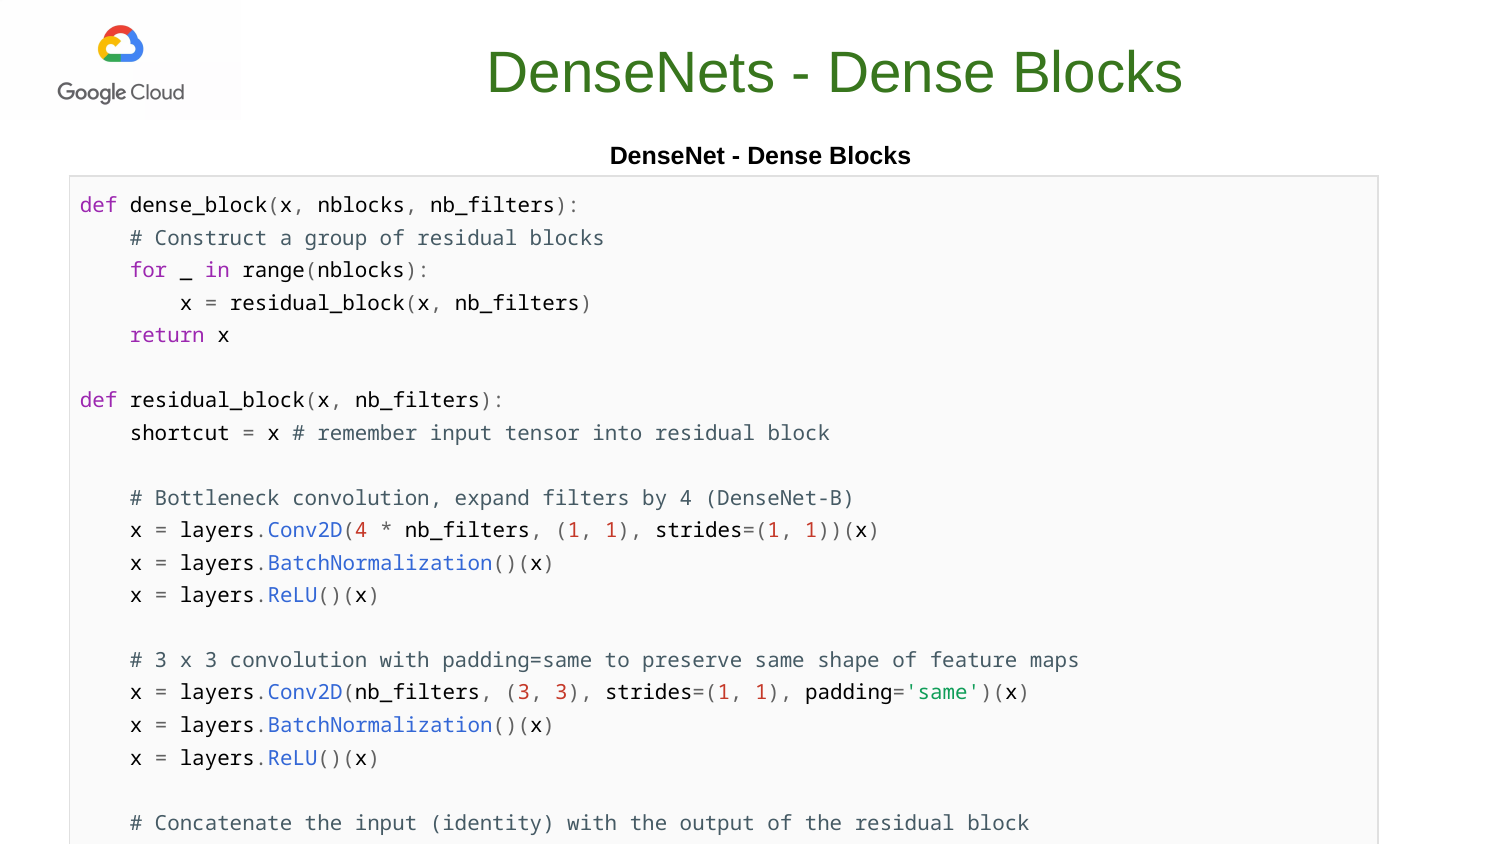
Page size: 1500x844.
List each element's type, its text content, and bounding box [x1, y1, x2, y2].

text_box DenseNet - Dense Blocks [69, 119, 1453, 826]
table_header def dense_block(x, nblocks, nb_filters): # Construct a group of residual blocks for _ in range(nblocks): x = residual_block(x, nb_filters) return x def residual_block(x, nb_filters): shortcut = x # remember input tensor into residual block # Bottleneck convolution, expand filters by 4 (DenseNet-B) x = layers.Conv2D(4 * nb_filters, (1, 1), strides=(1, 1))(x) x = layers.BatchNormalization()(x) x = layers.ReLU()(x) # 3 x 3 convolution with padding=same to preserve same shape of feature maps x = layers.Conv2D(nb_filters, (3, 3), strides=(1, 1), padding='same')(x) x = layers.BatchNormalization()(x) x = layers.ReLU()(x) # Concatenate the input (identity) with the output of the residual block # Concatenation (vs. merging) provides Feature Reuse between layers x = layers.concatenate([shortcut, x]) return x [70, 177, 1377, 844]
picture [0, 0, 241, 121]
subtitle DenseNets - Dense Blocks [244, 19, 1500, 150]
